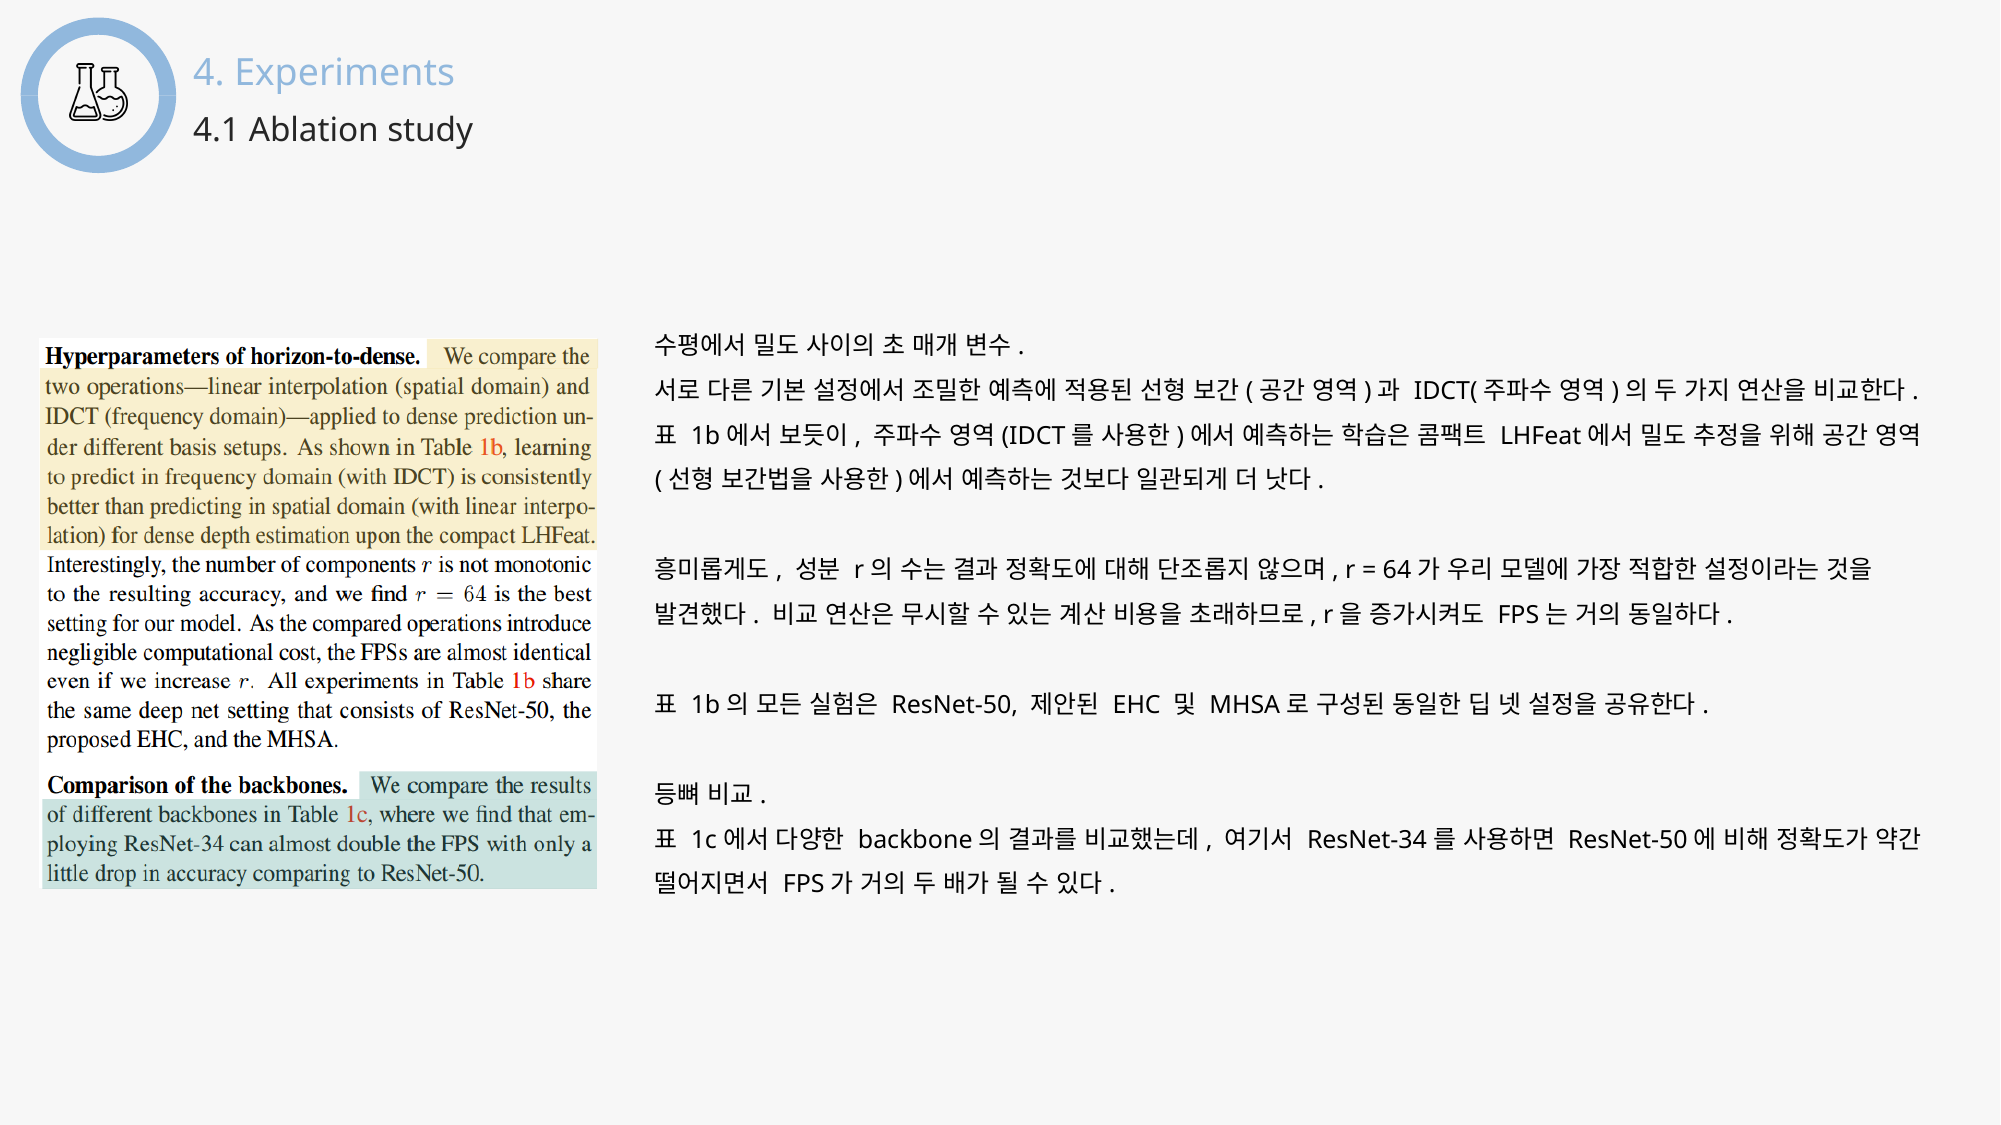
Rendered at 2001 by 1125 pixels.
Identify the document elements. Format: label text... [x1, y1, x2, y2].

text_box 4. Experiments [178, 41, 521, 100]
text_box [19, 96, 178, 175]
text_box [39, 338, 597, 888]
text_box 수평에서 밀도 사이의 초 매개 변수. 서로 다른 기본 설정에서 조밀한 예측에 적용된 선형 보간(공간 영역)과 IDCT(주파수 영역)의 두 가지 연산을 비교한다. 표 1b에서 보듯이, 주파수 영역(IDCT를 사용한)에서 예측하는 학습은 콤팩트 LHFeat에서 밀도 추정을 위해 공간 영역(선형 보간법을 사용한)에서 예측하는 것보다 일관되게 더 낫다. 흥미롭게도, 성분 r의 수는 결과 정확도에 대해 단조롭지 않으며, r = 64가 우리 모델에 가장 적합한 설정이라는 것을 발견했다. 비교 연산은 무시할 수 있는 계산 비용을 초래하므로, r을 증가시켜도 FPS는 거의 동일하다. 표 1b의 모든 실험은 ResNet-50, 제안된 EHC 및 MHSA로 구성된 동일한 딥 넷 설정을 공유한다. 등뼈 비교. 표 1c에서 다양한 backbone의 결과를 비교했는데, 여기서 ResNet-34를 사용하면 ResNet-50에 비해 정확도가 약간 떨어지면서 FPS가 거의 두 배가 될 수 있다. [640, 307, 1938, 906]
text_box [19, 16, 178, 97]
text_box 4.1 Ablation study [178, 100, 823, 156]
picture [69, 63, 128, 121]
